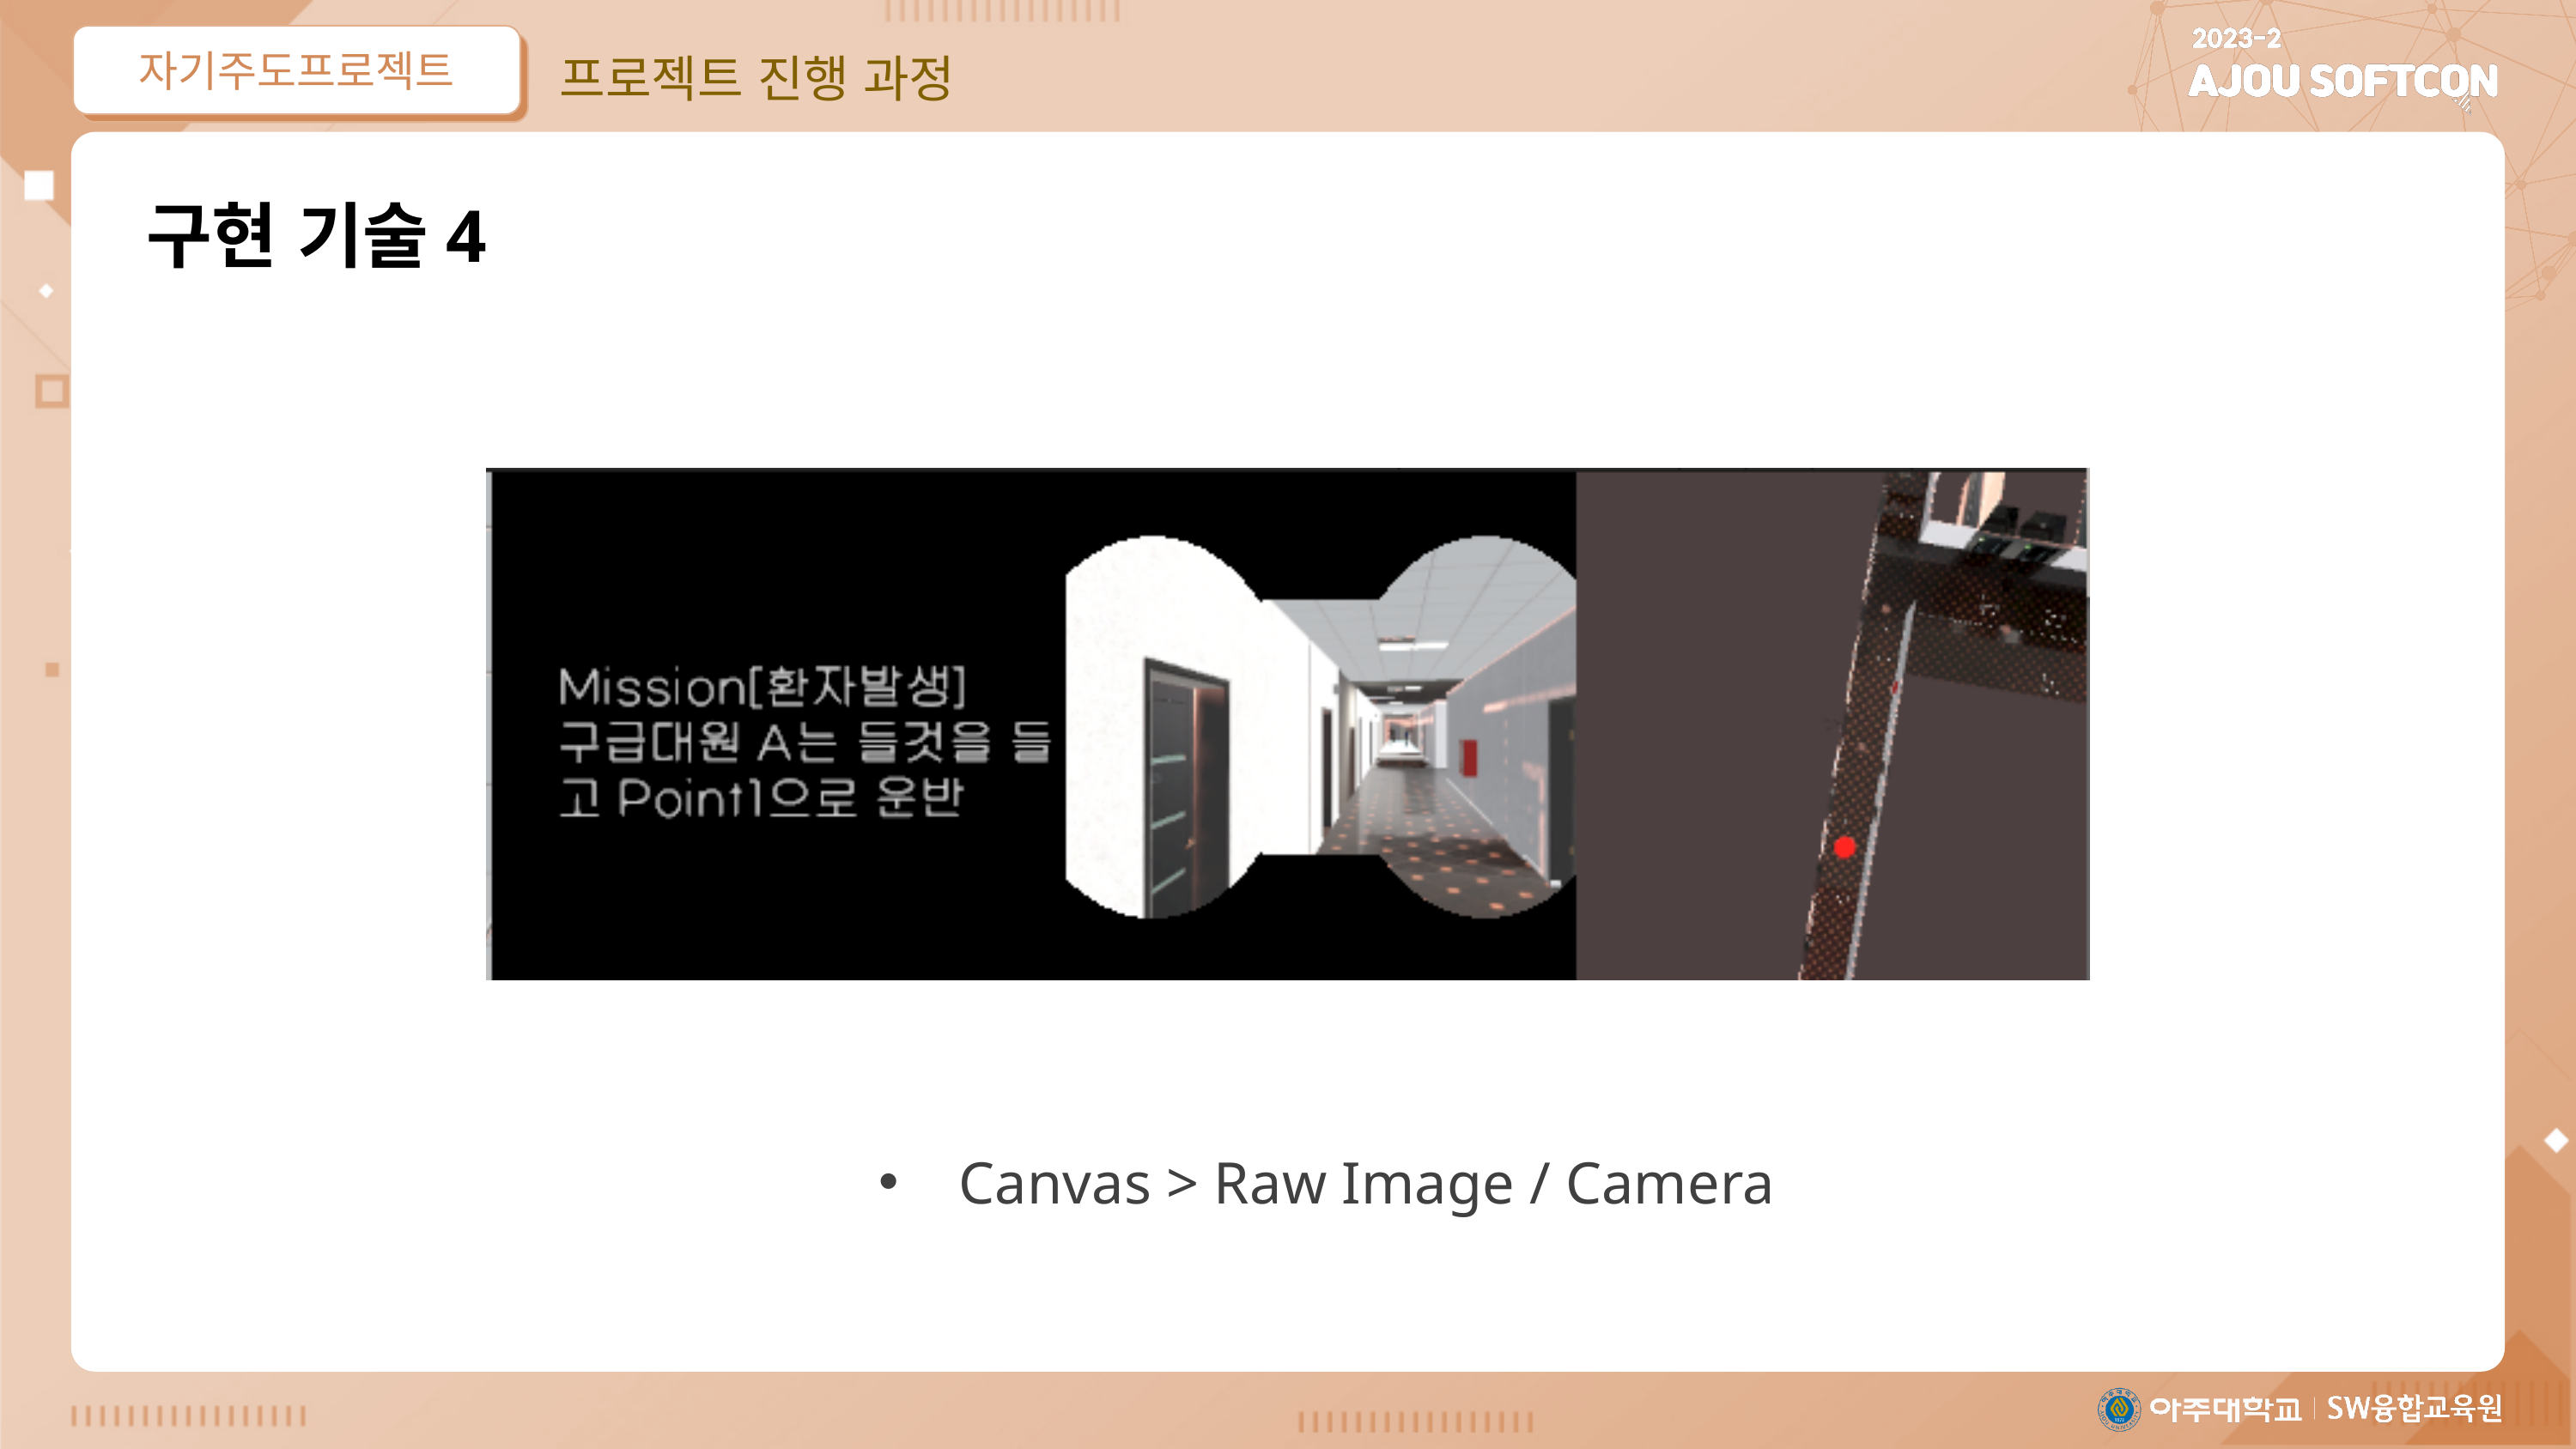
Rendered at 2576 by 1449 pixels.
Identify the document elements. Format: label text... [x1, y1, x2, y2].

picture [2098, 1387, 2501, 1432]
picture [486, 468, 2090, 980]
text_box 구현 기술4 [133, 184, 913, 283]
text_box Canvas > Raw Image / Camera [866, 1140, 1803, 1222]
text_box 프로젝트 진행 과정 [547, 40, 969, 114]
